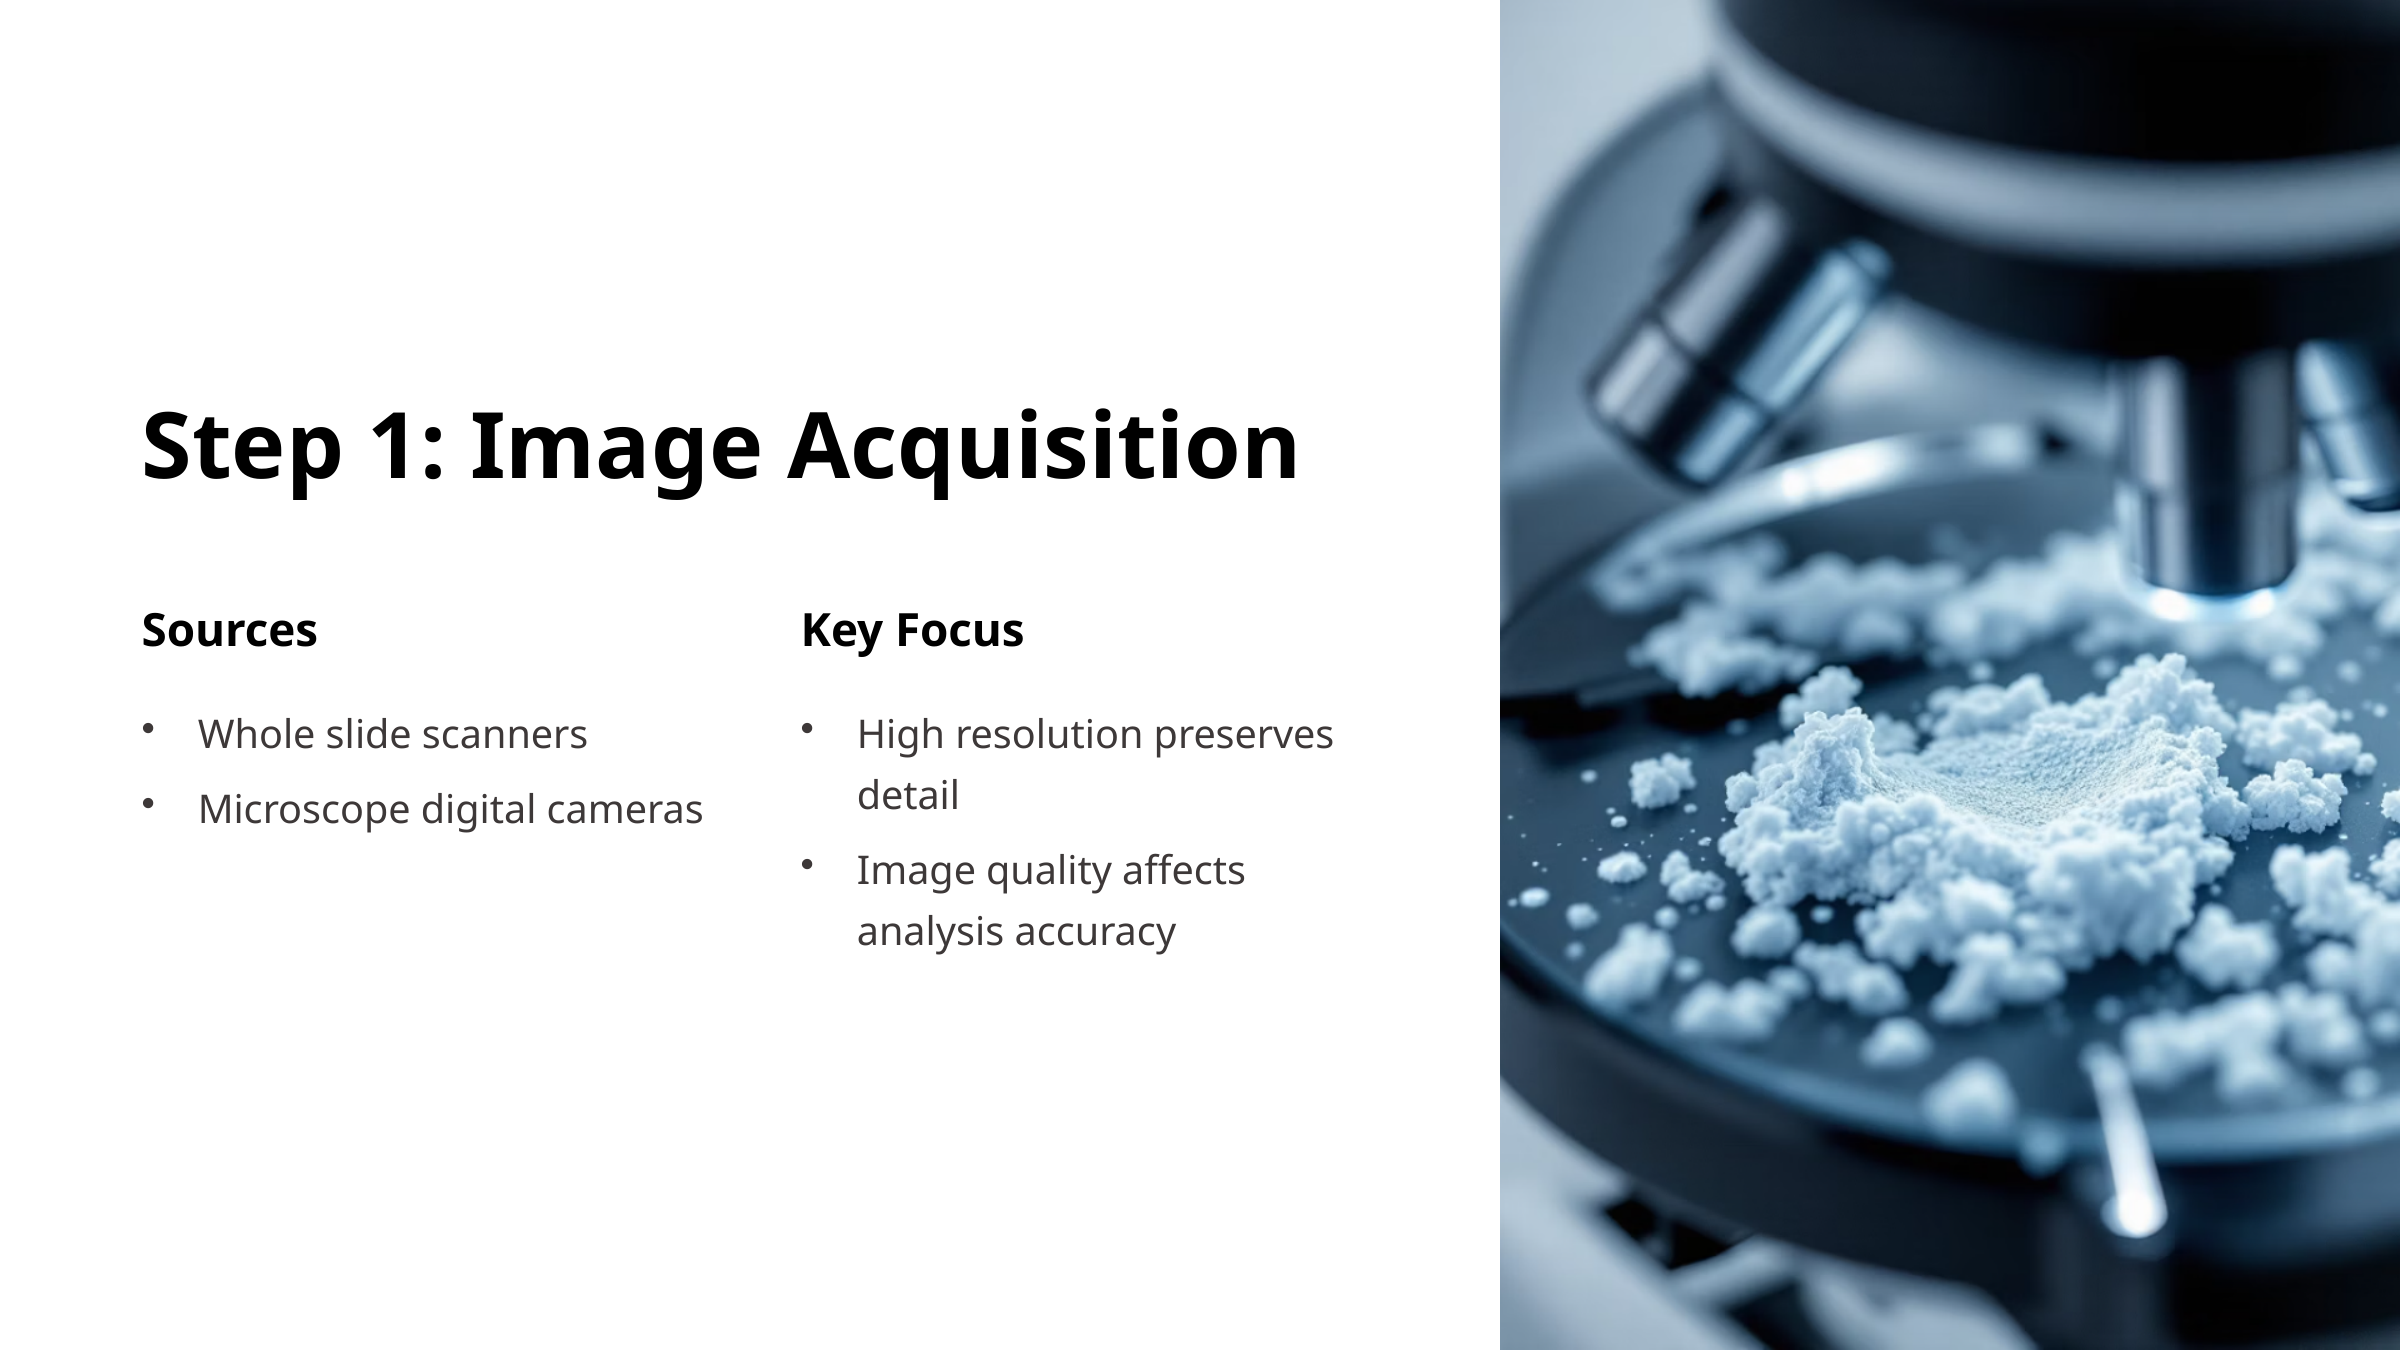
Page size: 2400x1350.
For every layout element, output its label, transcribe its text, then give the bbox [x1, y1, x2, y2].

text_box Image quality affects analysis accuracy [800, 832, 1360, 954]
text_box High resolution preserves detail [800, 696, 1360, 818]
text_box Microscope digital cameras [141, 771, 701, 832]
text_box Whole slide scanners [141, 696, 701, 758]
text_box Key Focus [800, 598, 1261, 656]
text_box Sources [141, 598, 602, 656]
picture [1499, 0, 2400, 1350]
text_box Step 1: Image Acquisition [141, 382, 1352, 498]
